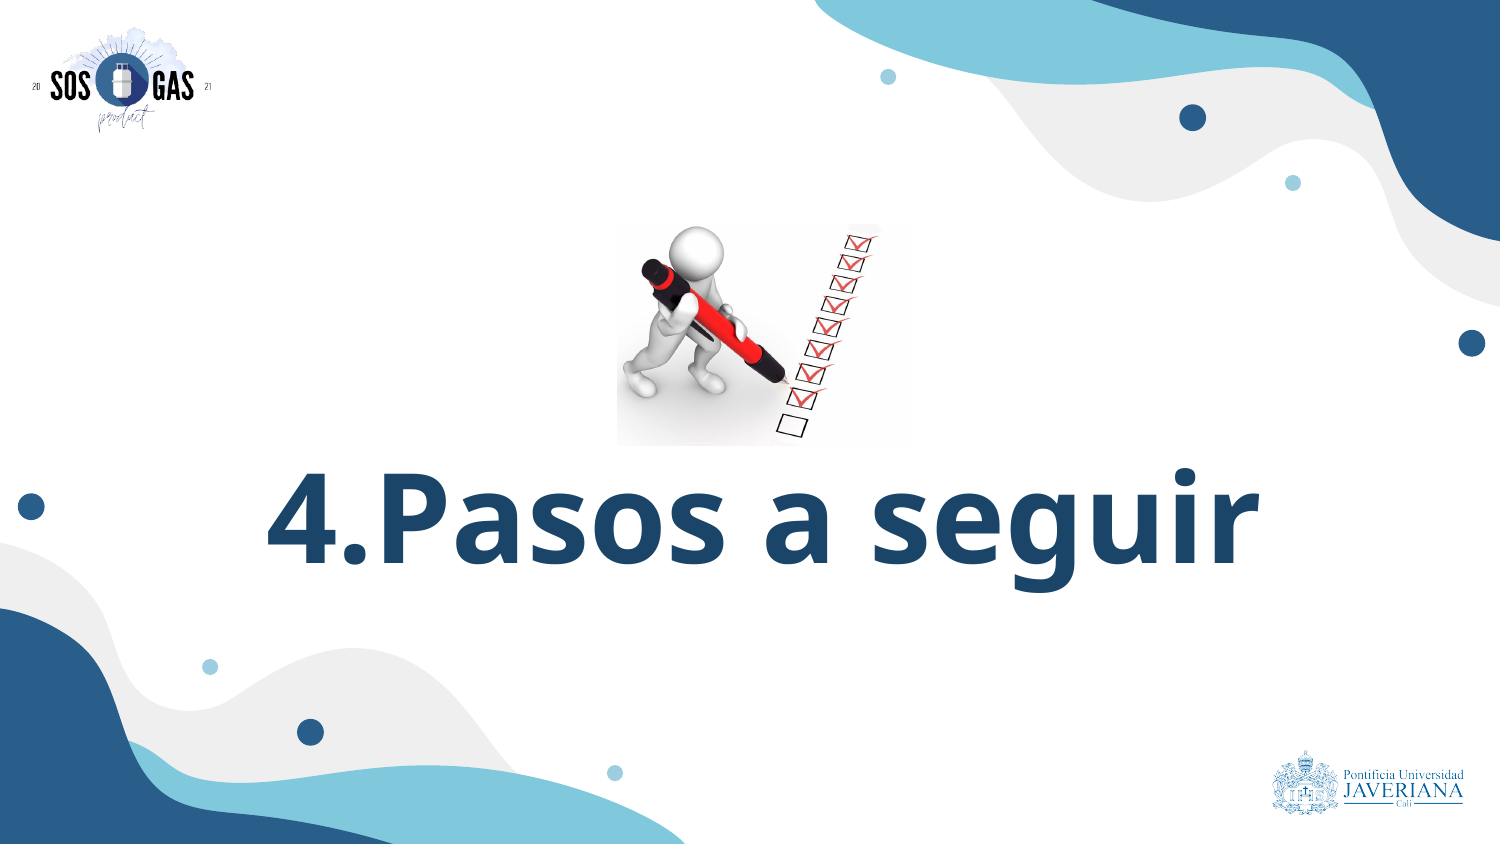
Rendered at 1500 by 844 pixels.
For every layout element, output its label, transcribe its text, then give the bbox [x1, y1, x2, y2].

picture [616, 224, 913, 447]
title 4.Pasos a seguir [166, 445, 1363, 581]
picture [17, 14, 230, 146]
picture [1272, 750, 1464, 816]
